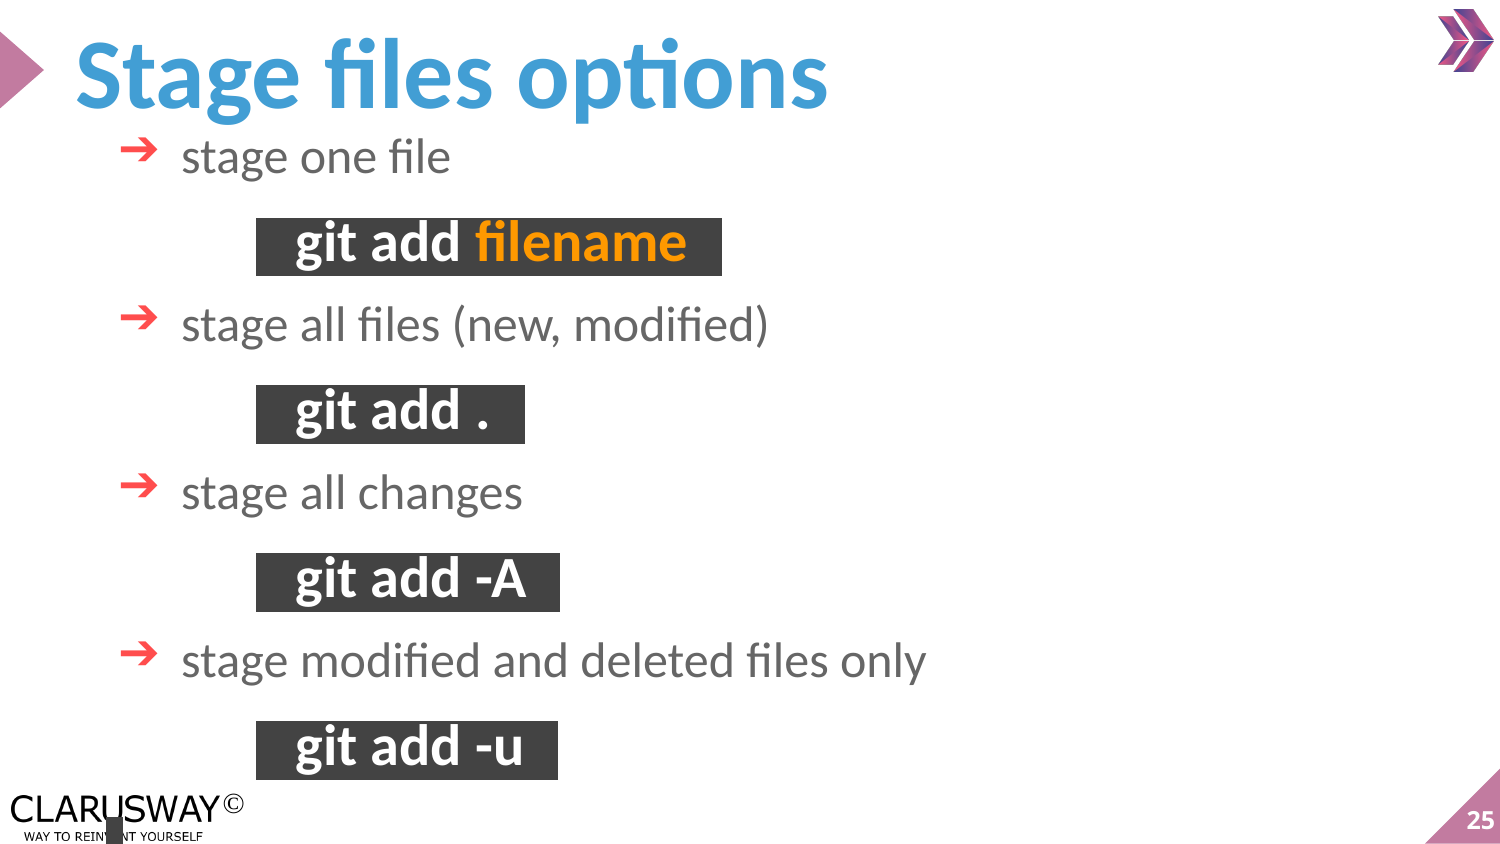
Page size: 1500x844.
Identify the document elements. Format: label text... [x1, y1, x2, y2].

slide_number ‹#› [1461, 809, 1496, 839]
picture [1438, 9, 1494, 72]
picture [11, 795, 220, 841]
title Stage files options [75, 31, 1001, 210]
list stage one file git add filename t stage all files (new, modified) git add . t stage all changes git add -A t stage modified and deleted files only git add -u t [106, 117, 1462, 810]
